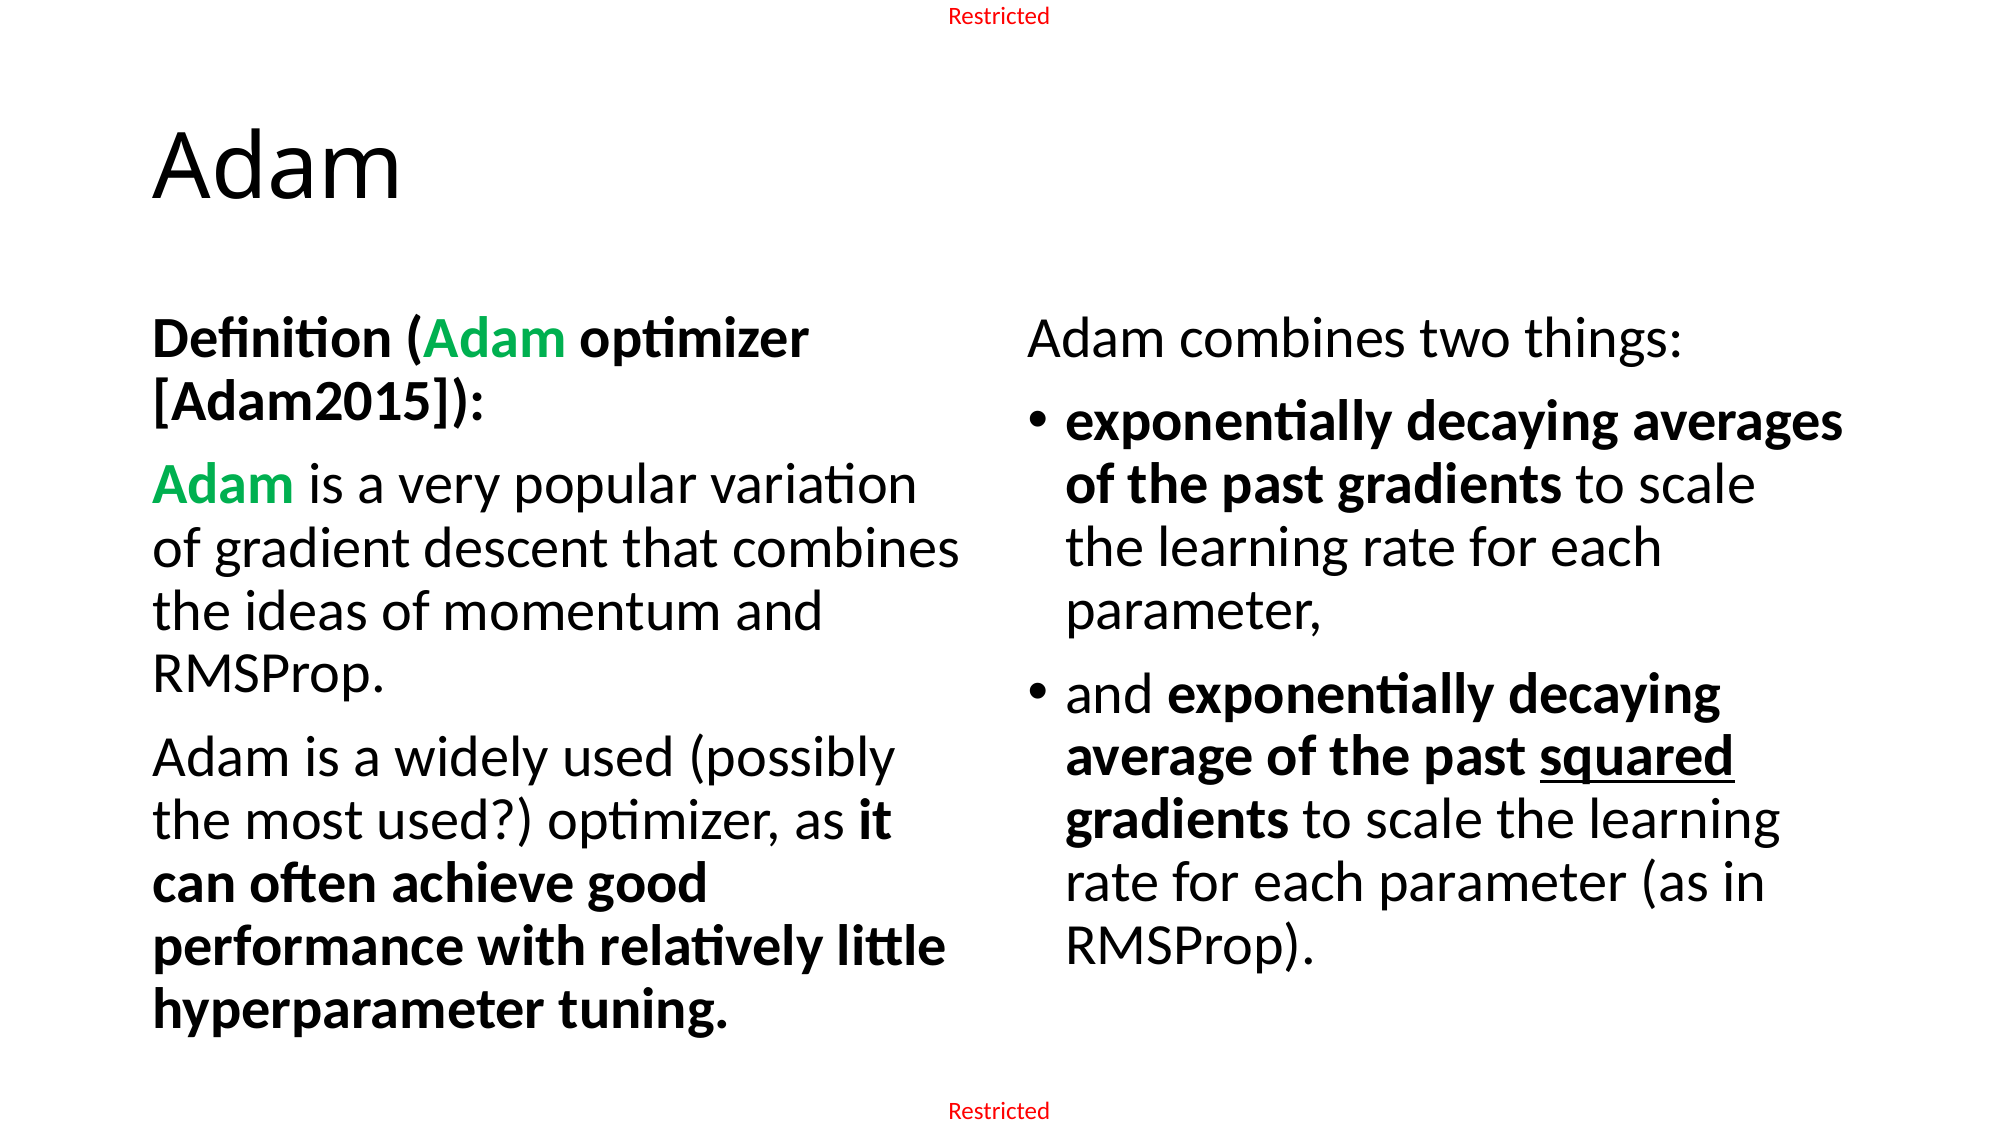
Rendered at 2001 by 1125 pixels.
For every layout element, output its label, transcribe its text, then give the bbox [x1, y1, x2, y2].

list Definition (Adam optimizer [Adam2015]): Adam is a very popular variation of gradient descent that combines the ideas of momentum and RMSProp. Adam is a widely used (possibly the most used?) optimizer, as it can often achieve good performance with relatively little hyperparameter tuning. [137, 299, 988, 1125]
title Adam [137, 59, 1863, 278]
list Adam combines two things: exponentially decaying averages of the past gradients to scale the learning rate for each parameter, and exponentially decaying average of the past squared gradients to scale the learning rate for each parameter (as in RMSProp). [1012, 299, 1863, 1125]
